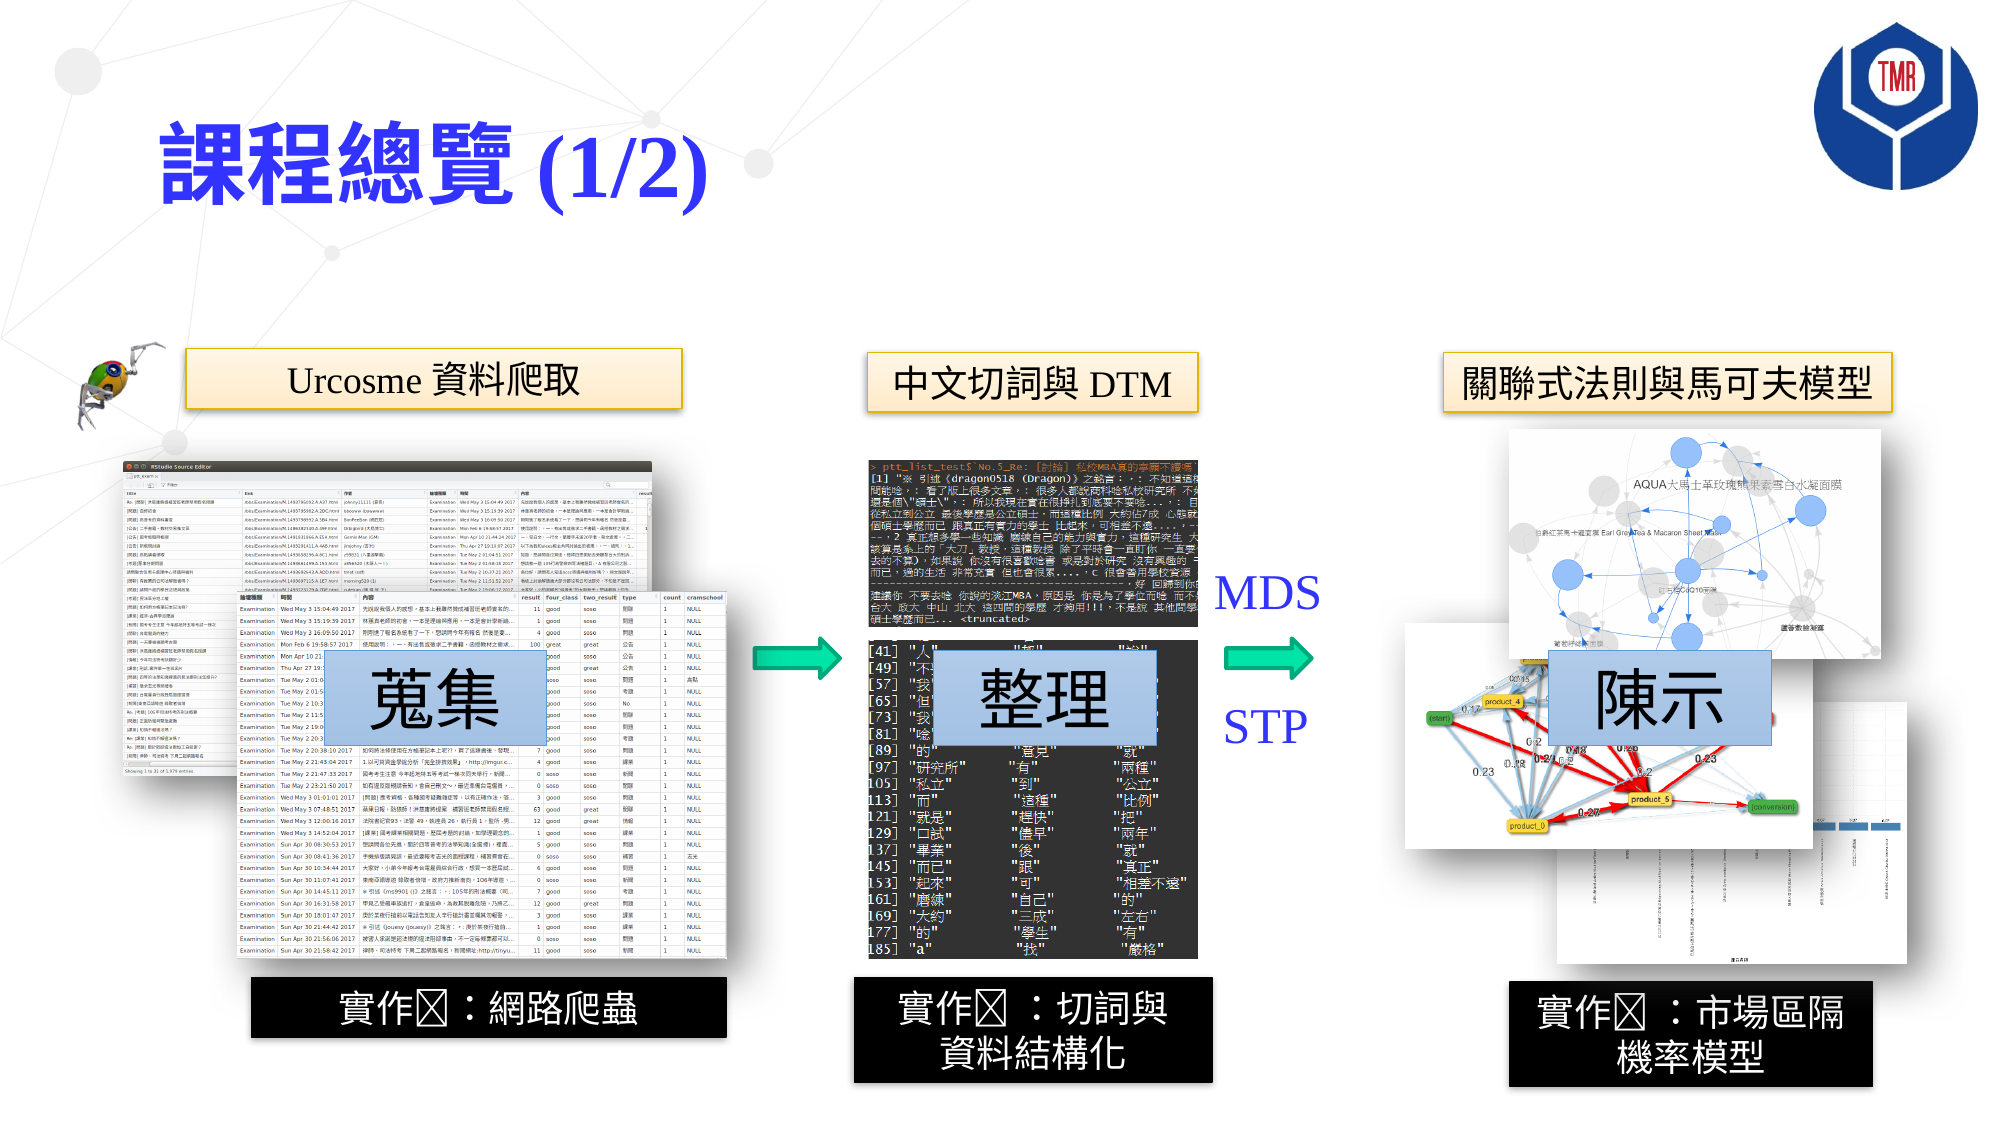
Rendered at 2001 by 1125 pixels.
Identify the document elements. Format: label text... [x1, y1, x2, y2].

text_box 中文切詞與DTM [867, 352, 1198, 413]
text_box Urcosme資料爬取 [186, 348, 682, 409]
slide_number 5 [1412, 1042, 1863, 1103]
picture [0, 0, 2000, 1125]
text_box 關聯式法則與馬可夫模型 [1443, 352, 1892, 413]
text_box [1226, 638, 1312, 679]
title 課程總覽(1/2) [137, 59, 1863, 278]
text_box MDS [1199, 552, 1342, 628]
text_box STP [1207, 685, 1351, 761]
text_box 實作：網路爬蟲 [251, 977, 727, 1038]
text_box [775, 638, 841, 679]
text_box 實作 ：切詞與 資料結構化 [854, 977, 1213, 1083]
text_box 實作 ：市場區隔機率模型 [1509, 981, 1873, 1087]
